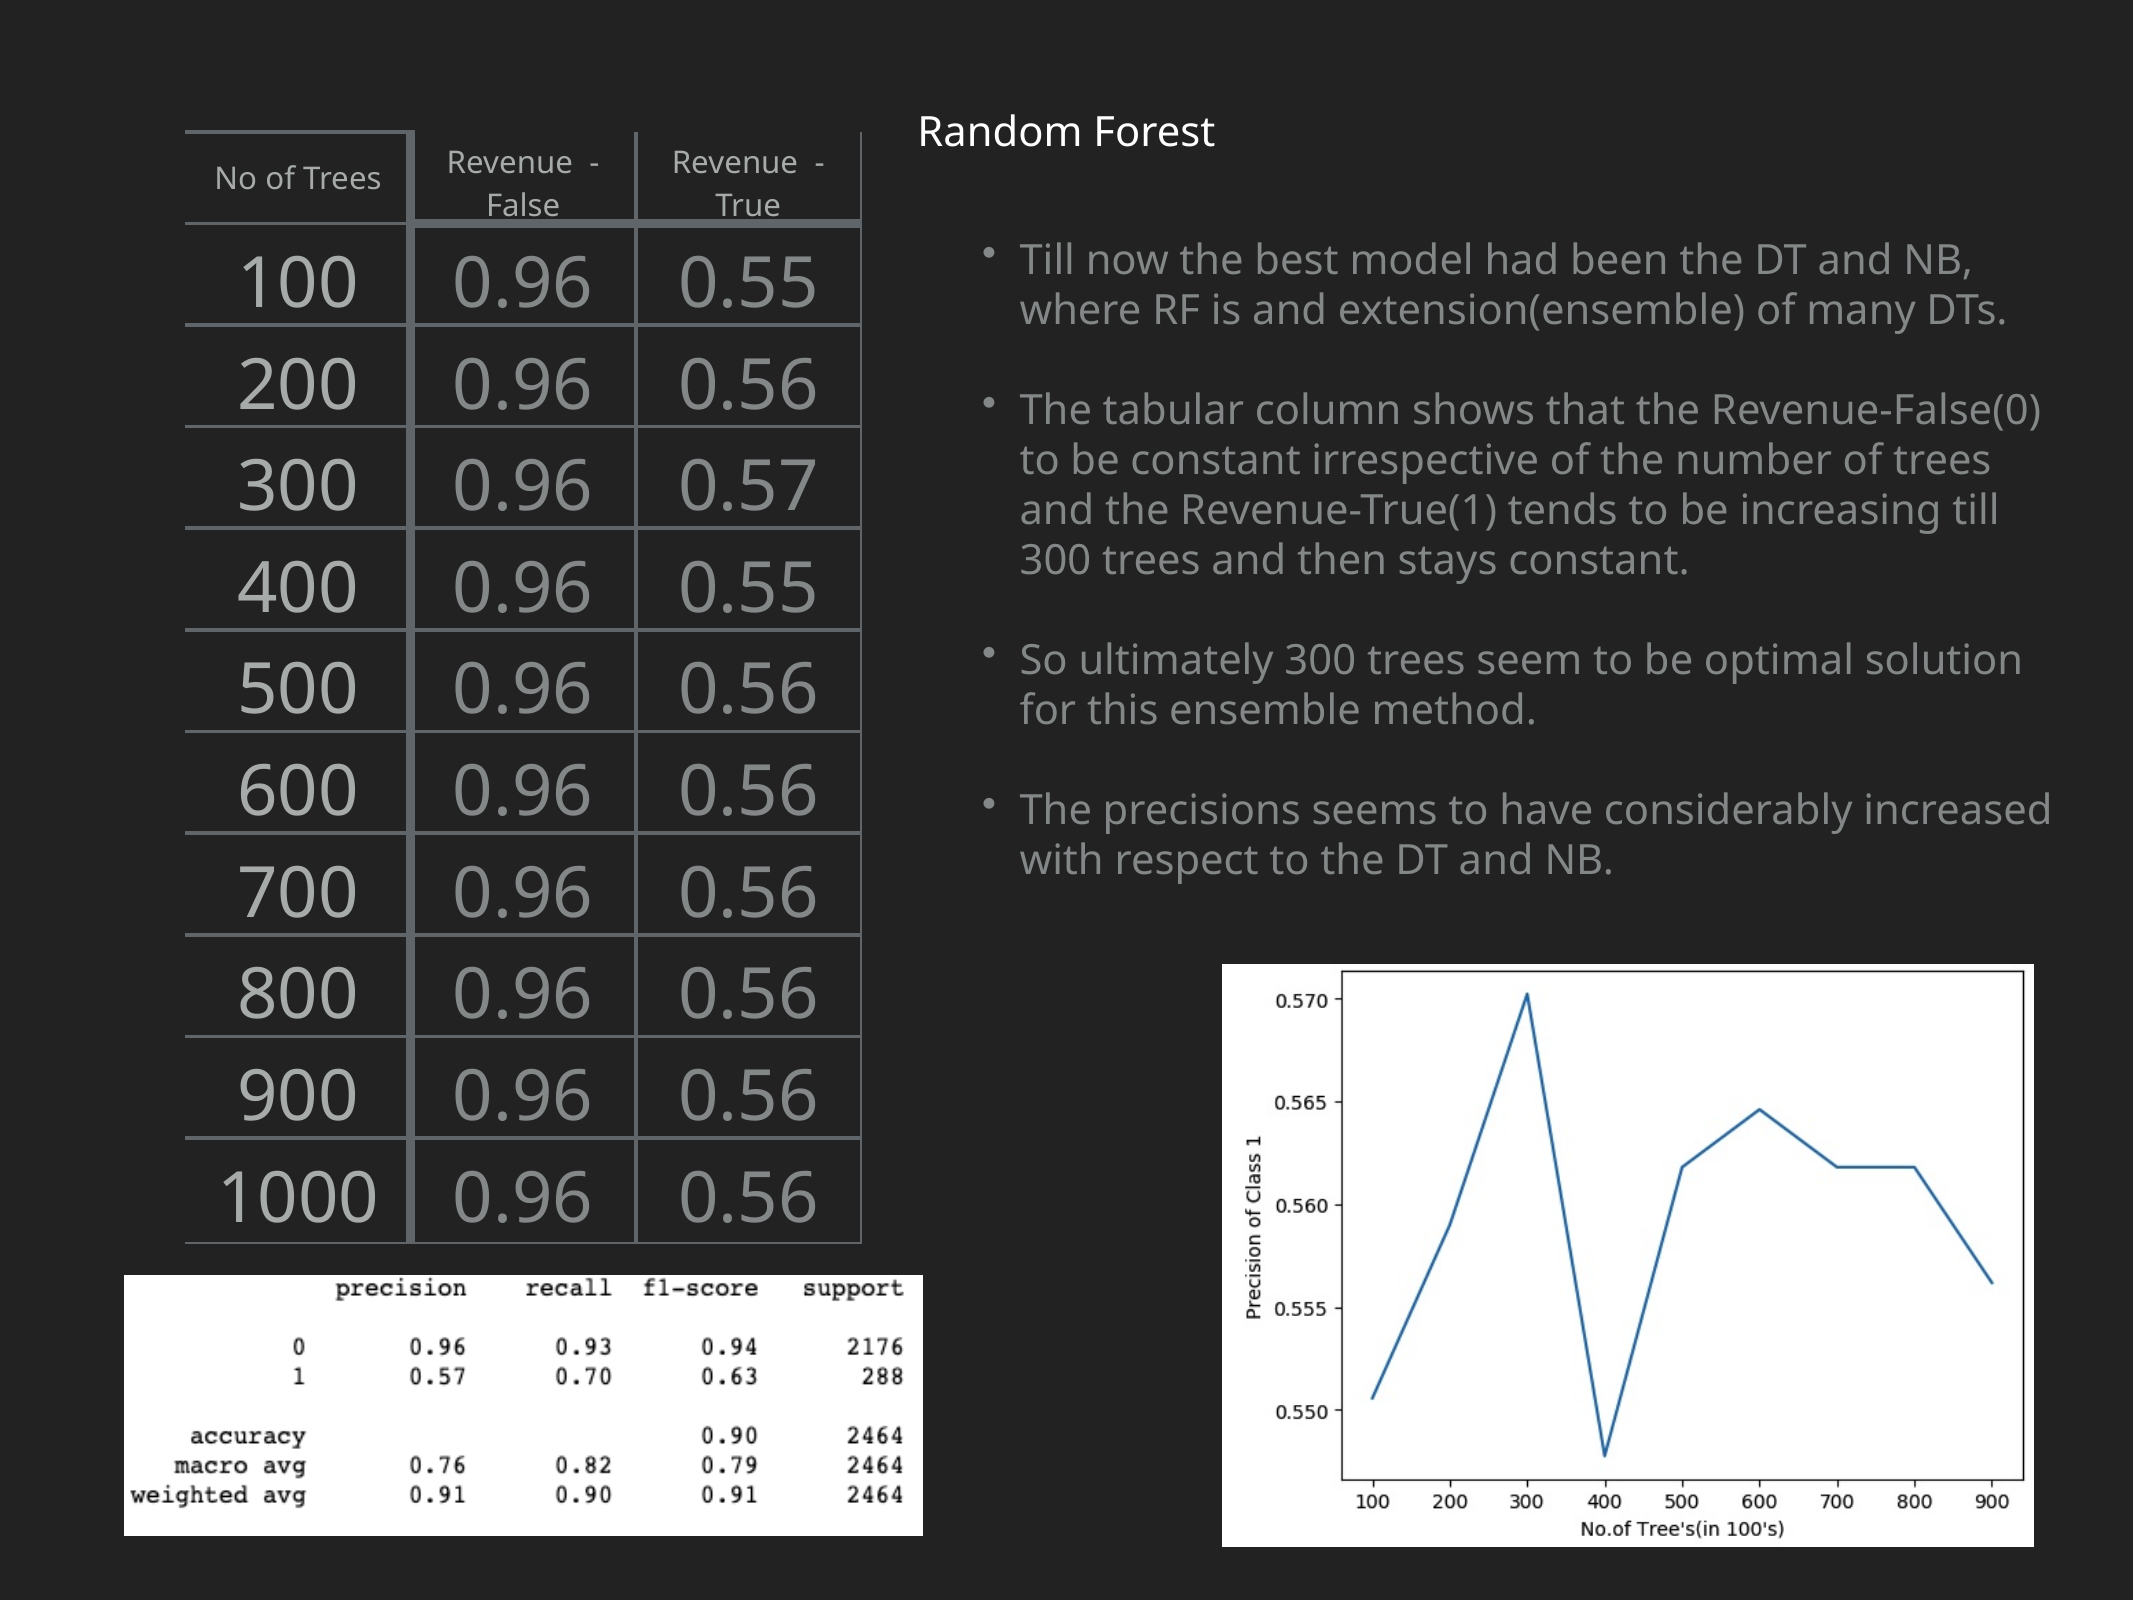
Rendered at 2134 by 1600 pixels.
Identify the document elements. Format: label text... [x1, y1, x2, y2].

table_cell 1000 [185, 1140, 406, 1242]
table_cell 0.55 [638, 228, 860, 323]
table_header Revenue - False [415, 132, 634, 219]
table_cell 700 [185, 835, 406, 933]
table_cell 0.96 [415, 632, 634, 730]
picture [123, 1275, 923, 1536]
table_cell 800 [185, 937, 406, 1035]
text_box Till now the best model had been the DT and NB, where RF is and extension(ensemble) of many DTs. The tabular column shows that the Revenue-False(0) to be constant irrespective of the number of trees and the Revenue-True(1) tends to be increasing till 300 trees and then stays constant. So ultimately 300 trees seem to be optimal solution for this ensemble method. The precisions seems to have considerably increased with respect to the DT and NB. [973, 224, 2074, 892]
picture [1222, 963, 2035, 1547]
table_cell 0.96 [415, 835, 634, 933]
table_cell 600 [185, 733, 406, 831]
table_cell 0.96 [415, 228, 634, 323]
text_box Random Forest [909, 96, 1224, 164]
table_cell 100 [185, 225, 406, 323]
table_cell 500 [185, 632, 406, 730]
table_cell 0.56 [638, 1038, 860, 1136]
table_cell 0.56 [638, 937, 860, 1035]
table_cell 0.96 [415, 733, 634, 831]
table_cell 0.56 [638, 632, 860, 730]
table_cell 0.55 [638, 530, 860, 628]
table_cell 0.56 [638, 1140, 860, 1242]
table_cell 0.96 [415, 530, 634, 628]
table_cell 400 [185, 530, 406, 628]
table_cell 0.56 [638, 733, 860, 831]
table_cell 300 [185, 428, 406, 526]
table_cell 0.96 [415, 937, 634, 1035]
table_cell 0.56 [638, 835, 860, 933]
table_cell 200 [185, 327, 406, 425]
table_cell 0.96 [415, 327, 634, 425]
table_cell 0.96 [415, 1140, 634, 1242]
table_cell 0.96 [415, 1038, 634, 1136]
table_header No of Trees [185, 134, 406, 222]
table_cell 900 [185, 1038, 406, 1136]
table_header Revenue - True [638, 132, 860, 219]
table_cell 0.56 [638, 327, 860, 425]
table_cell 0.57 [638, 428, 860, 526]
table_cell 0.96 [415, 428, 634, 526]
